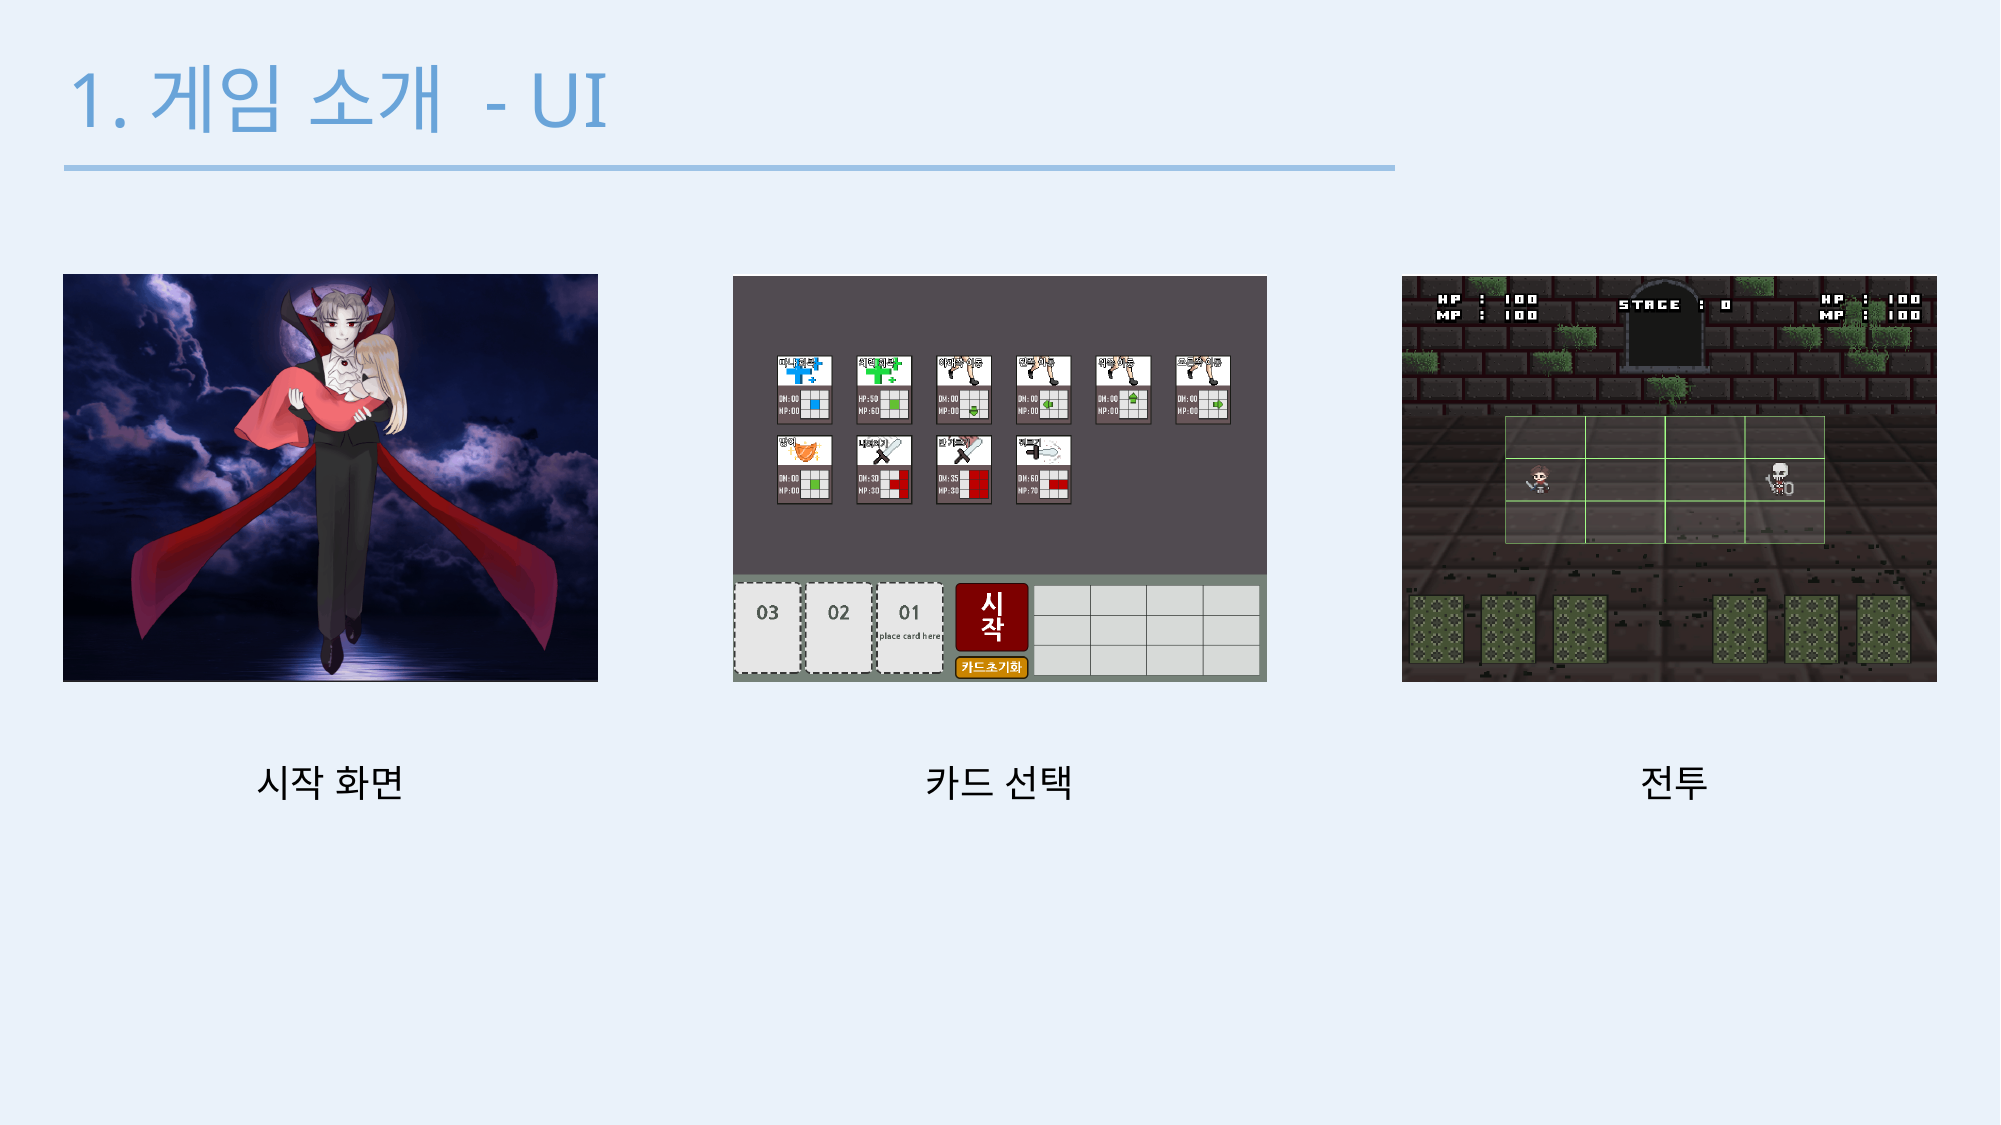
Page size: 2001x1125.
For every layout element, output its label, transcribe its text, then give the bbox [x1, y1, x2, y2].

text_box 1.게임 소개 - UI [53, 45, 624, 150]
picture [63, 274, 598, 682]
picture [733, 274, 1267, 682]
picture [1402, 274, 1937, 682]
text_box 전투 [1625, 752, 1725, 813]
text_box 카드 선택 [910, 752, 1090, 813]
text_box 시작 화면 [241, 752, 420, 813]
